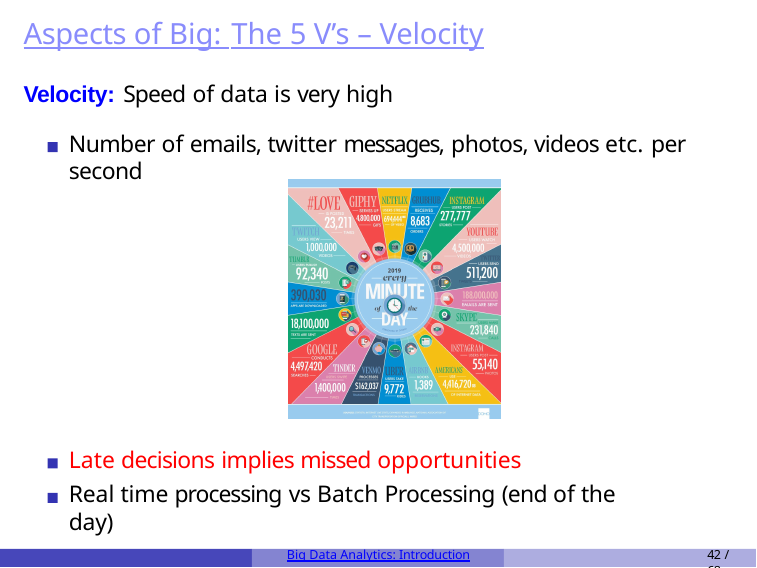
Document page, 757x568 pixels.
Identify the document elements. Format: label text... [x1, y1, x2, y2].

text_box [0, 548, 757, 568]
text_box [47, 458, 58, 469]
picture [288, 179, 501, 420]
text_box Late decisions implies missed opportunities Real time processing vs Batch Processing (end of the day) [66, 436, 627, 535]
text_box [47, 492, 58, 503]
title Aspects of Big: The 5 V’s – Velocity [21, 12, 724, 111]
text_box Velocity: Speed of data is very high Number of emails, twitter messages, photos, videos etc. per second [21, 77, 714, 185]
